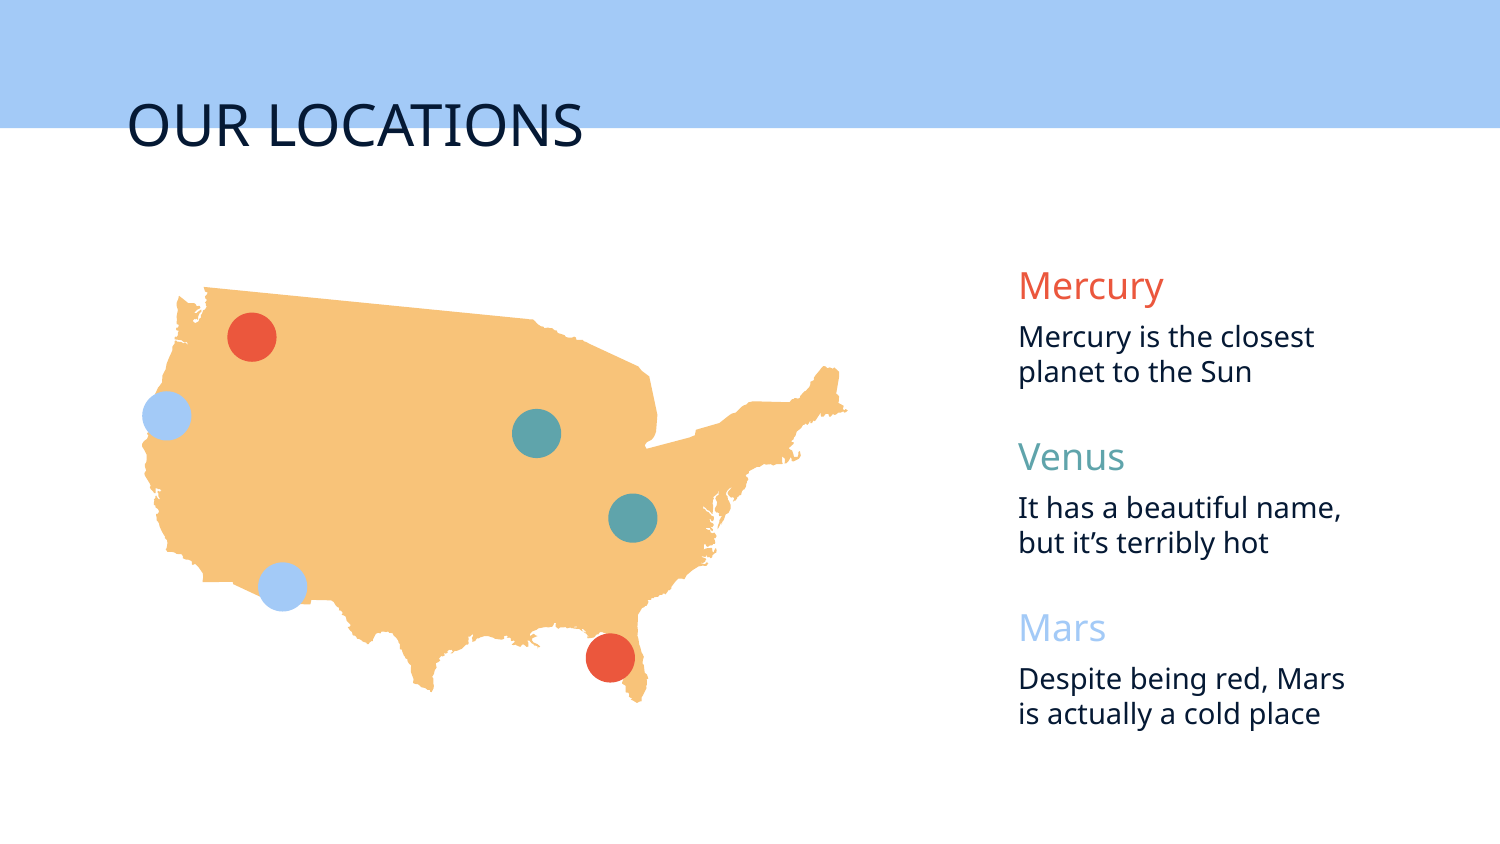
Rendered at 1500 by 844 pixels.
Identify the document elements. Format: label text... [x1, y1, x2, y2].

subtitle Despite being red, Mars is actually a cold place [1003, 645, 1368, 734]
subtitle Mercury is the closest planet to the Sun [1003, 303, 1368, 392]
text_box [142, 391, 192, 441]
text_box [227, 312, 277, 362]
title Mars [1003, 588, 1368, 645]
text_box [142, 286, 848, 703]
title Mercury [1003, 246, 1368, 303]
subtitle It has a beautiful name, but it’s terribly hot [1003, 474, 1368, 563]
text_box [512, 408, 562, 459]
text_box [258, 562, 308, 612]
text_box [585, 633, 635, 683]
title Venus [1003, 417, 1368, 474]
title OUR LOCATIONS [111, 72, 1271, 167]
text_box [608, 493, 658, 543]
